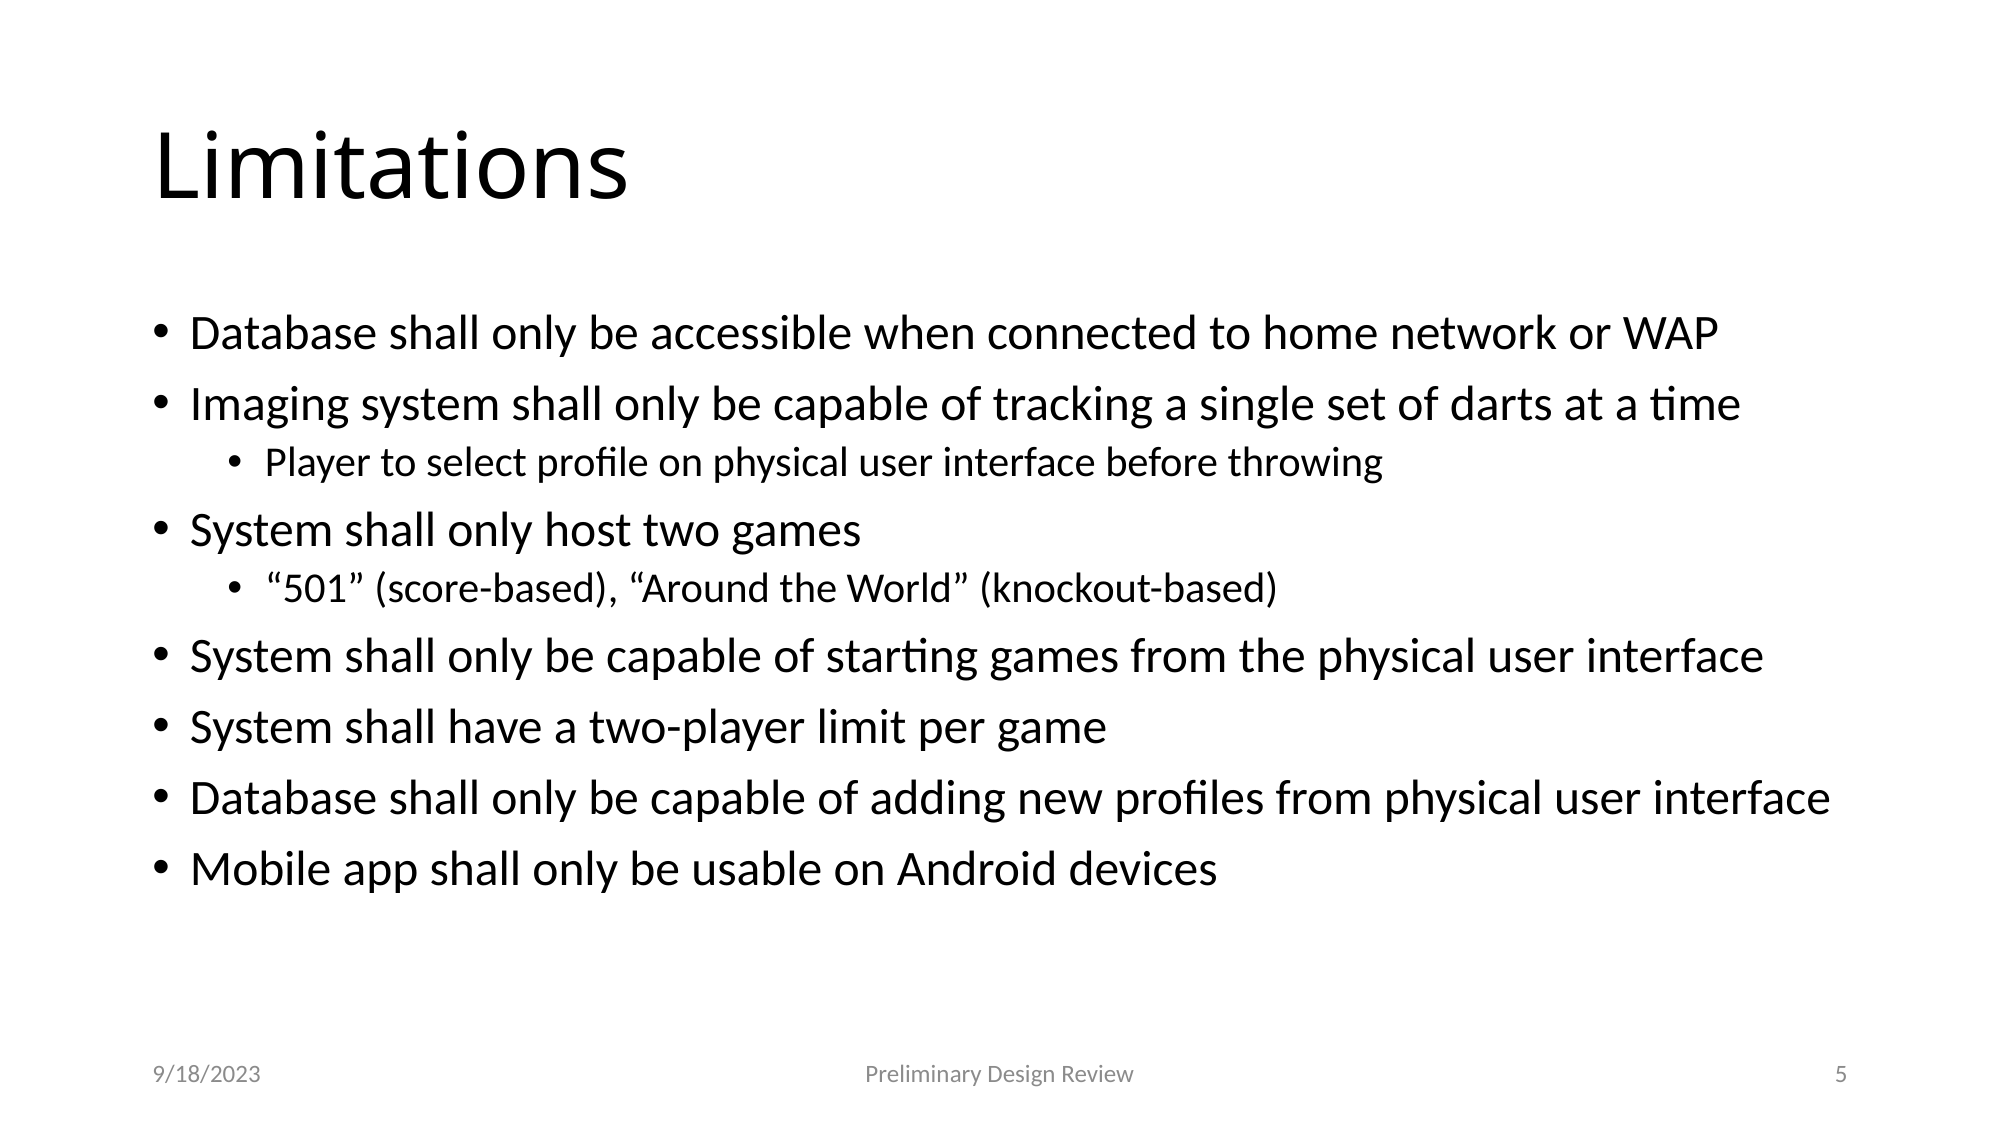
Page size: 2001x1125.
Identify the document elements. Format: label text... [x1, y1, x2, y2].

title Limitations [137, 59, 1863, 278]
footer Preliminary Design Review [662, 1042, 1338, 1103]
slide_number 5 [1412, 1042, 1863, 1103]
list Database shall only be accessible when connected to home network or WAP Imaging system shall only be capable of tracking a single set of darts at a time Player to select profile on physical user interface before throwing System shall only host two games “501” (score-based), “Around the World” (knockout-based) System shall only be capable of starting games from the physical user interface System shall have a two-player limit per game Database shall only be capable of adding new profiles from physical user interface Mobile app shall only be usable on Android devices [137, 299, 1863, 1014]
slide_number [137, 1042, 588, 1103]
